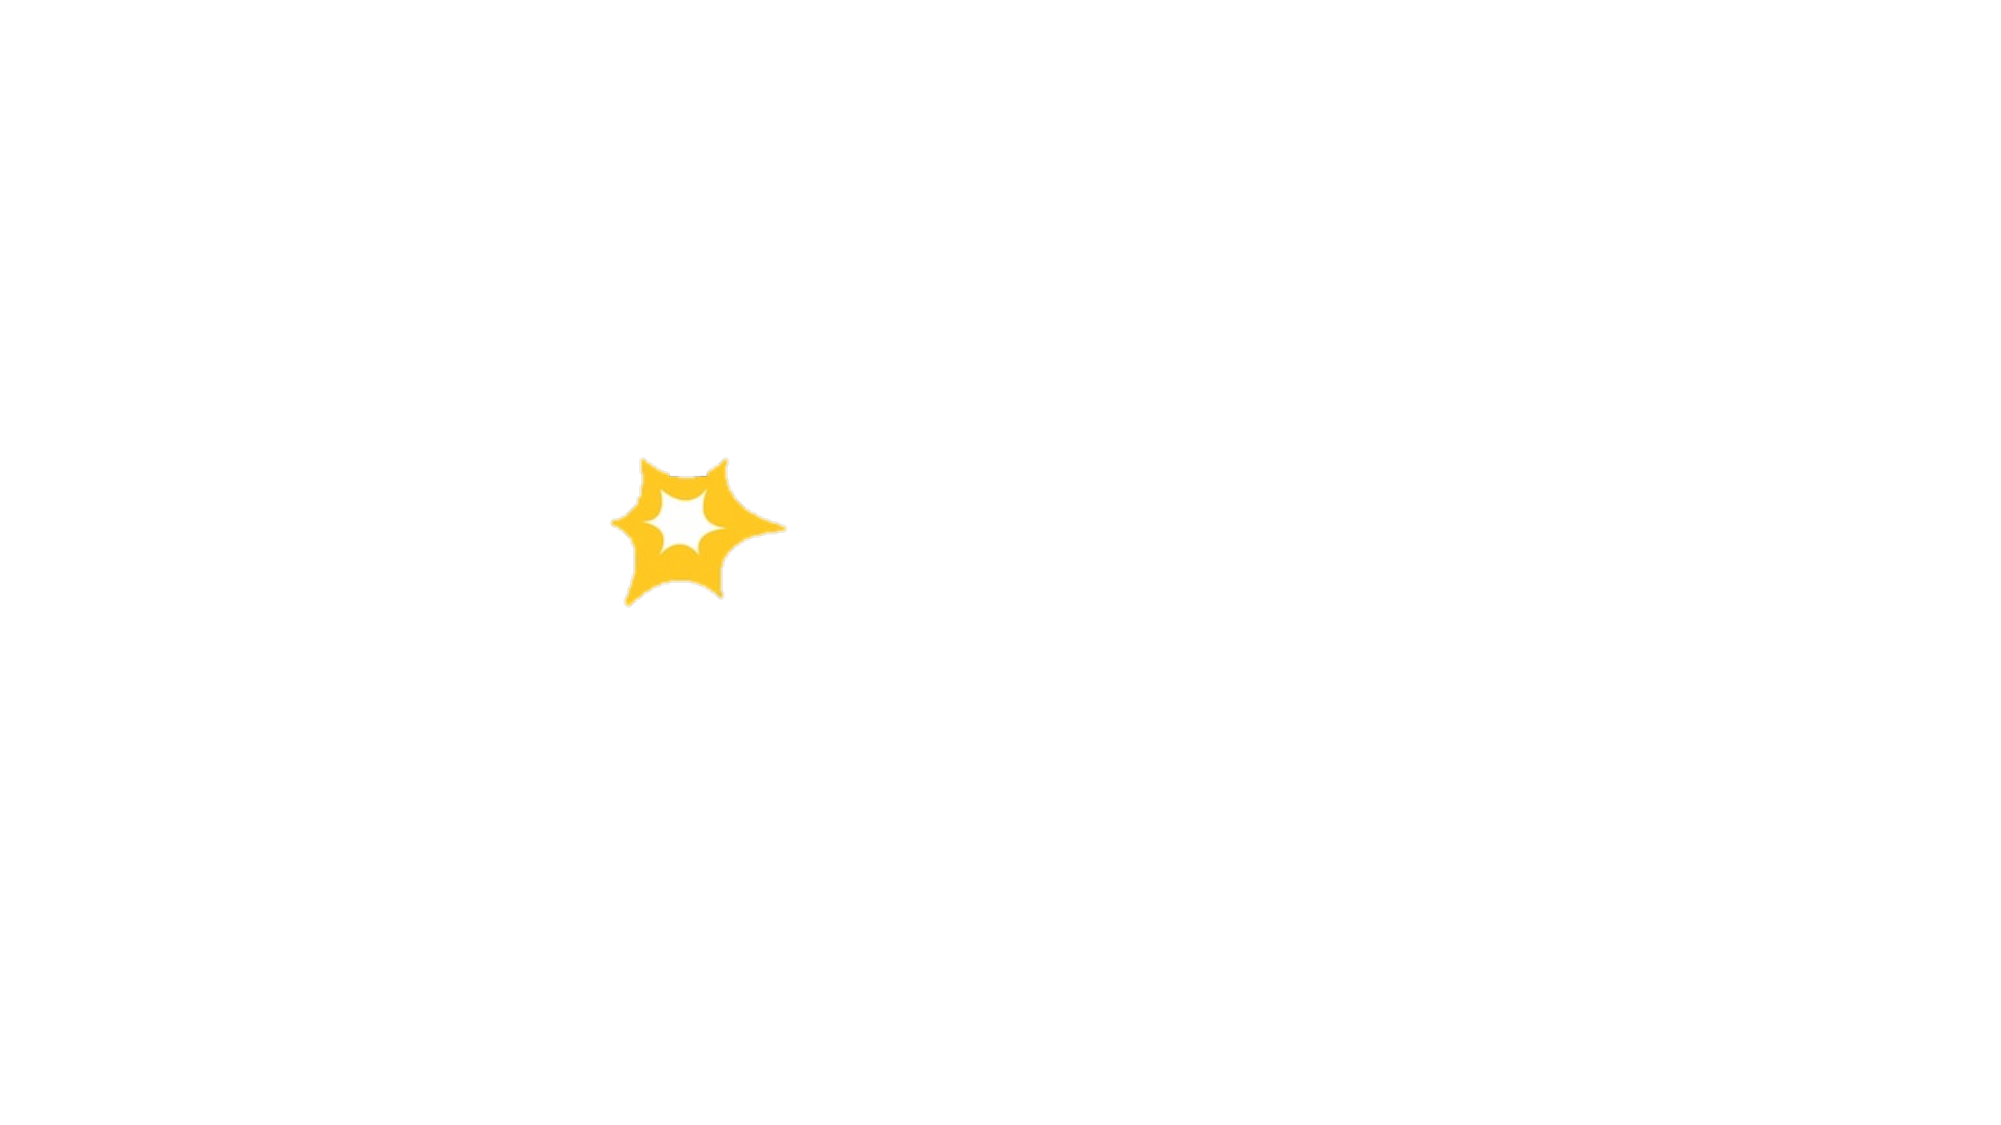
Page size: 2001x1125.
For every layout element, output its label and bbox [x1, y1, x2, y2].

picture [510, 73, 1490, 1052]
